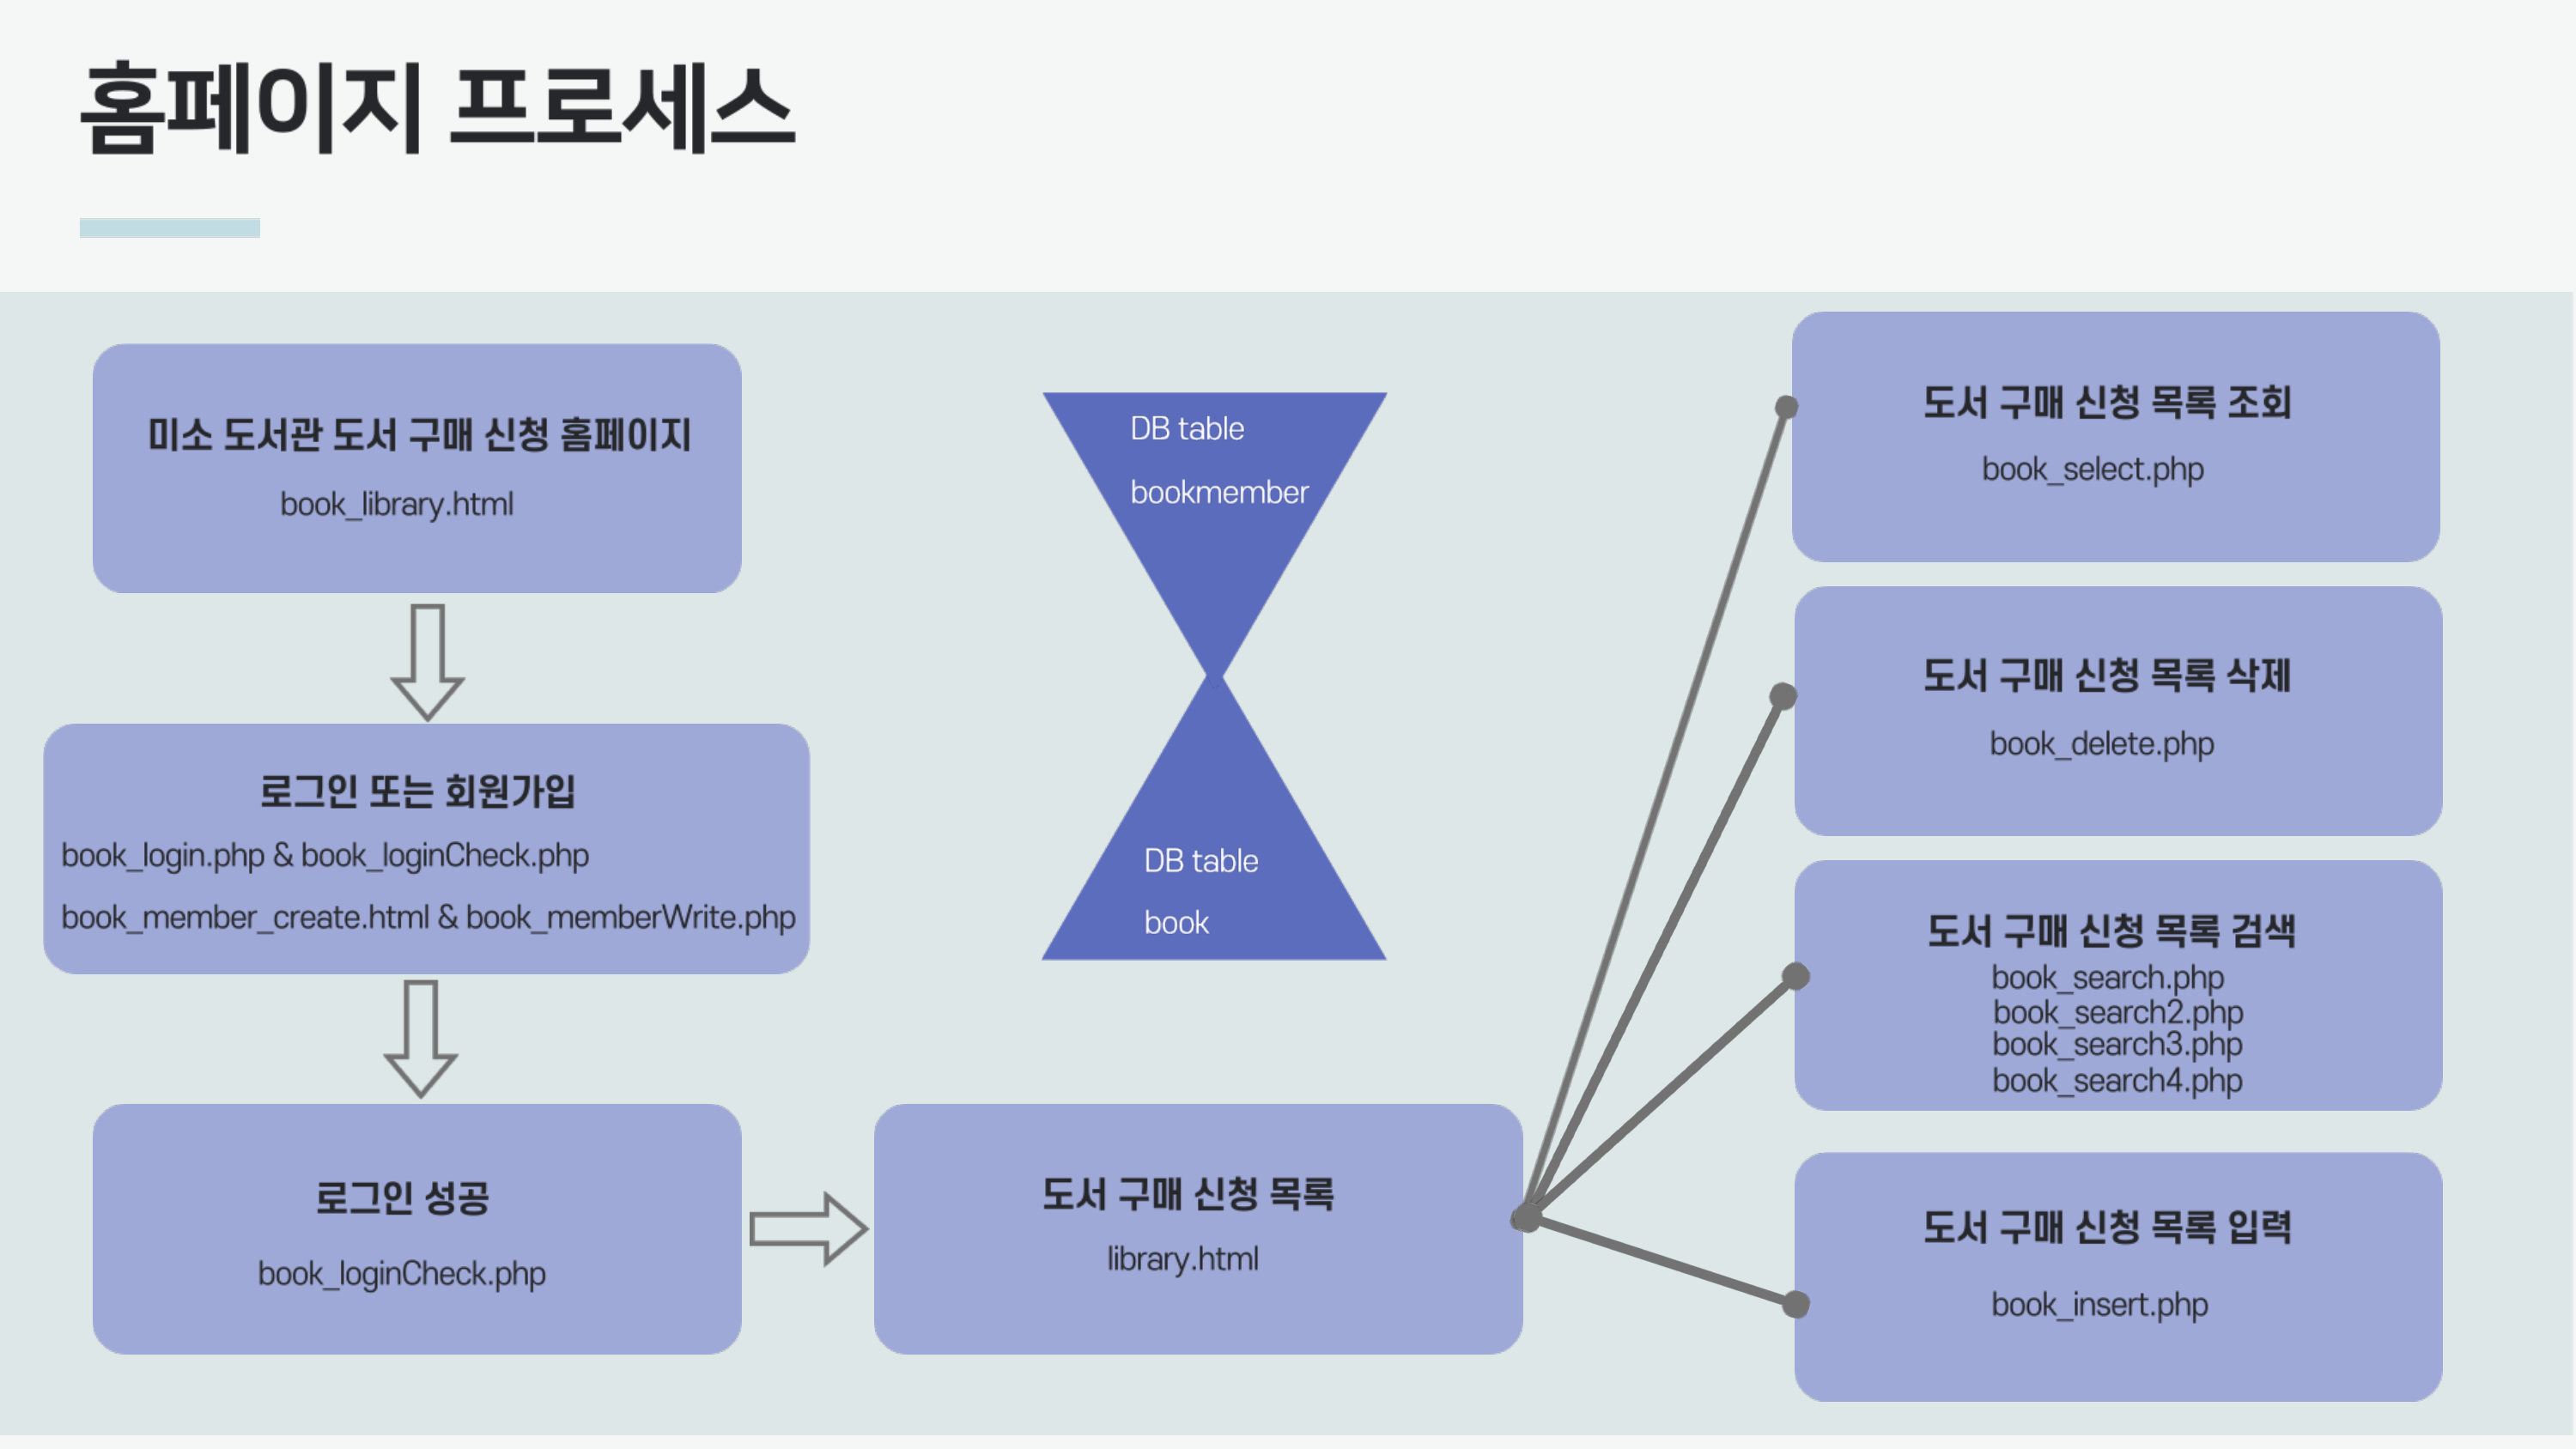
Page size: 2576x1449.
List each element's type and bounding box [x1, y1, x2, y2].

text_box [750, 1191, 870, 1268]
picture [253, 761, 592, 826]
text_box [1794, 1151, 2443, 1403]
text_box [1042, 694, 1388, 961]
text_box [80, 193, 260, 264]
text_box [1042, 391, 1388, 690]
text_box [1794, 586, 2443, 837]
picture [58, 831, 811, 955]
text_box [1791, 312, 2440, 562]
picture [1921, 902, 2312, 1119]
picture [1036, 1164, 1352, 1229]
picture [254, 1249, 562, 1312]
text_box [368, 625, 488, 702]
text_box [1507, 1246, 1817, 1275]
picture [1978, 445, 2219, 507]
text_box [93, 1104, 742, 1355]
picture [1103, 1234, 1273, 1294]
text_box [1467, 1082, 1856, 1112]
picture [309, 1168, 508, 1234]
text_box [0, 292, 2573, 1436]
picture [64, 27, 841, 200]
picture [1127, 403, 1325, 530]
text_box [1794, 860, 2443, 1111]
picture [1988, 1280, 2224, 1343]
picture [276, 479, 529, 542]
text_box [361, 1001, 481, 1078]
text_box [1351, 943, 1918, 972]
text_box [93, 343, 742, 594]
text_box [874, 1104, 1523, 1355]
picture [142, 404, 708, 470]
picture [1917, 373, 2307, 438]
text_box [1392, 800, 2093, 826]
picture [1917, 645, 2310, 782]
picture [1139, 836, 1273, 960]
text_box [43, 724, 811, 974]
picture [1917, 1198, 2307, 1263]
